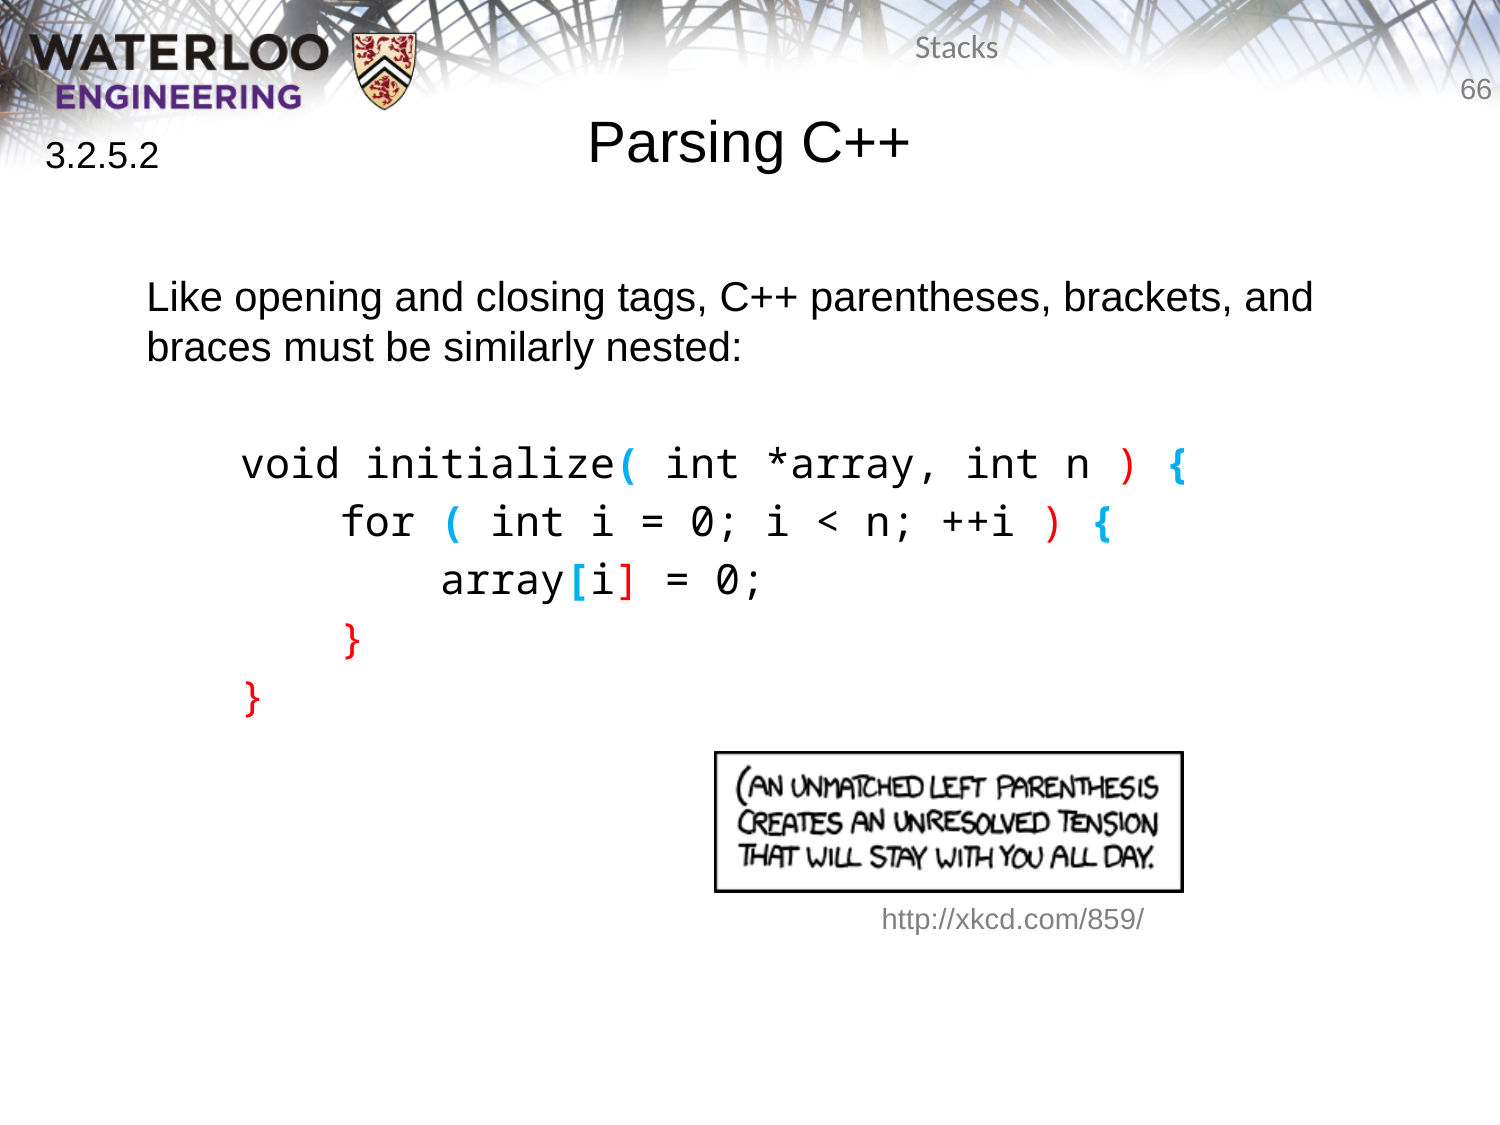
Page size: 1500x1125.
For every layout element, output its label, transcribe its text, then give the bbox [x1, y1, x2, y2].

list Like opening and closing tags, C++ parentheses, brackets, and braces must be similarly nested: void initialize( int *array, int n ) { for ( int i = 0; i < n; ++i ) { array[i] = 0; } } [74, 262, 1426, 1006]
title Parsing C++ [74, 44, 1426, 233]
picture [0, 0, 1500, 1125]
text_box http://xkcd.com/859/ [866, 901, 1160, 943]
text_box 3.2.5.2 [30, 124, 175, 184]
